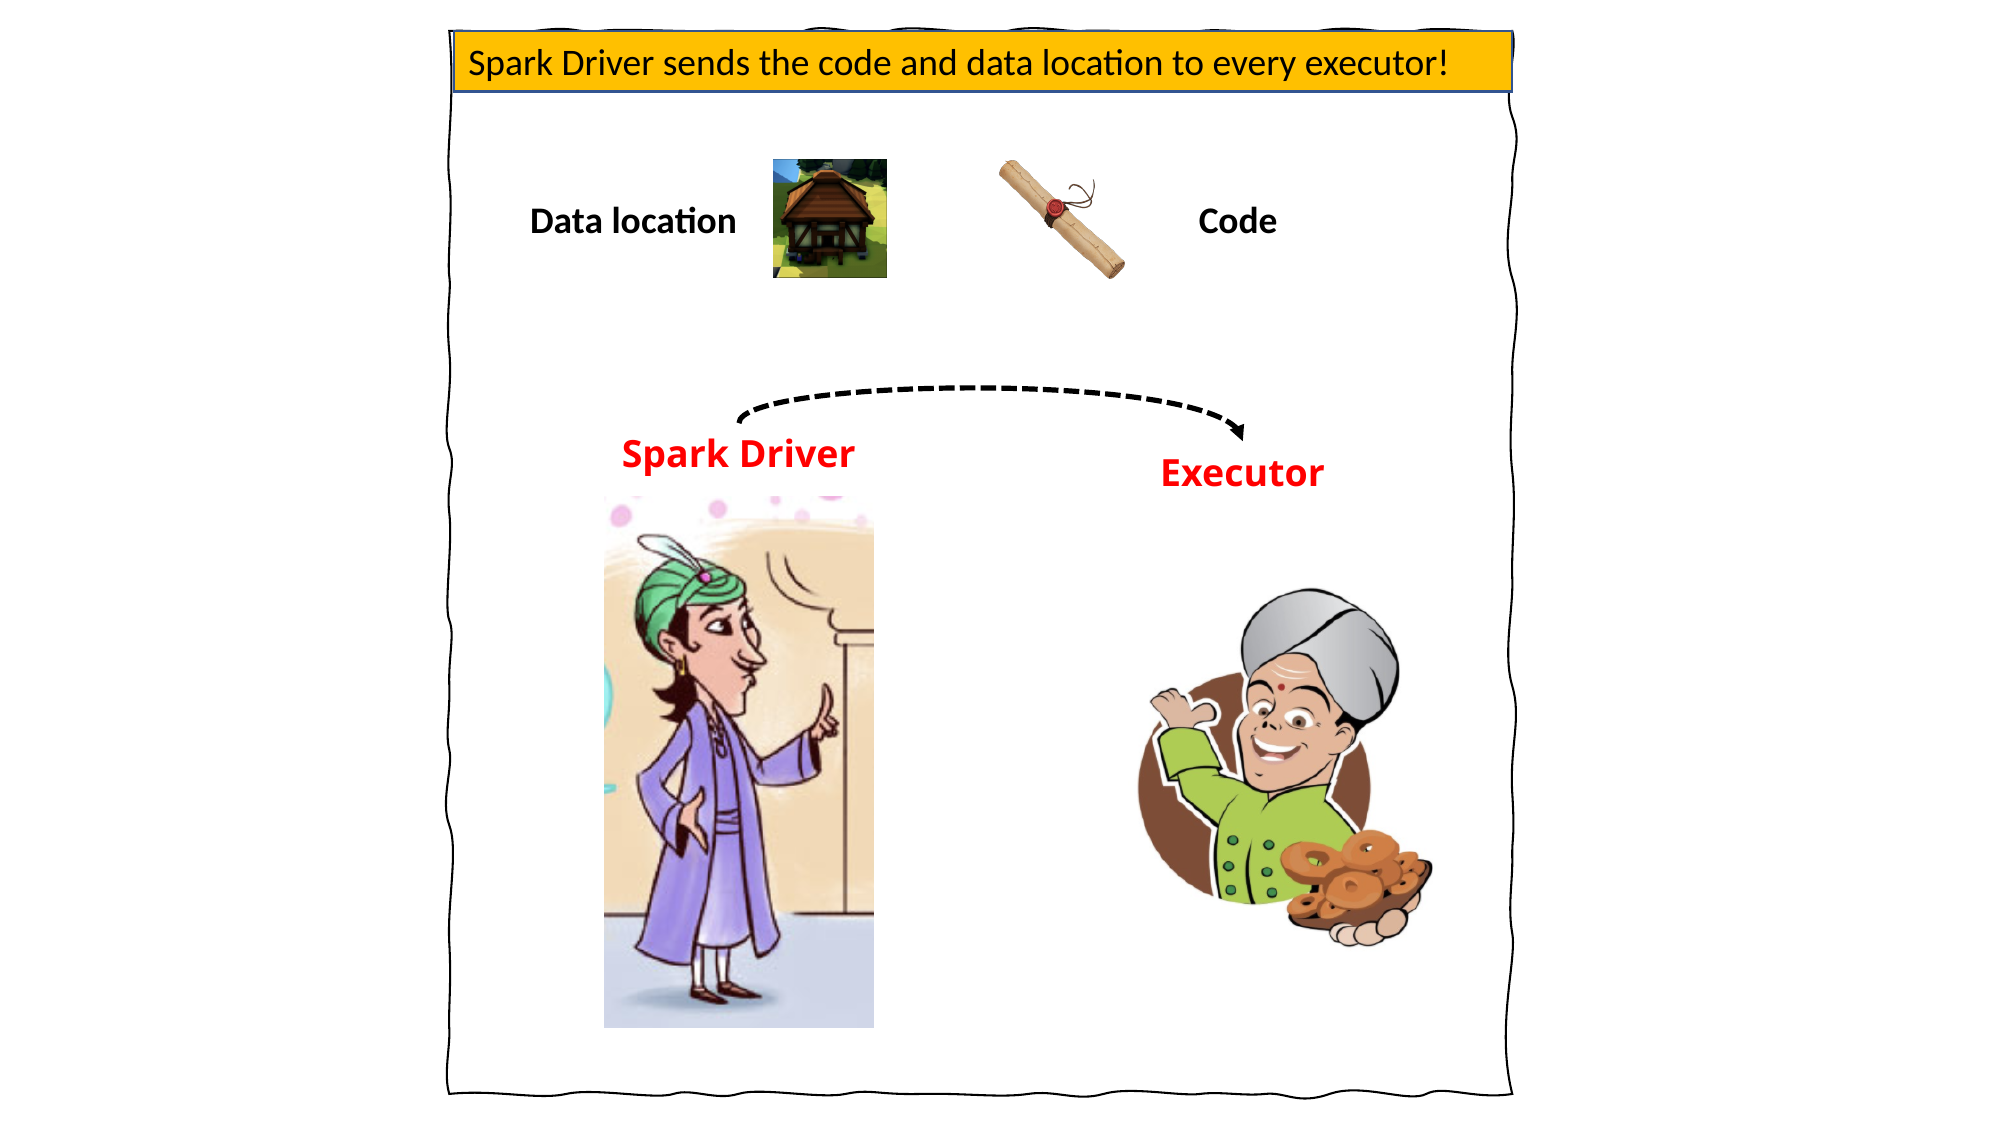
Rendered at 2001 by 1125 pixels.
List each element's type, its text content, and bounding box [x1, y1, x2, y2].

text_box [981, 180, 1000, 685]
text_box Executor [1145, 441, 1340, 501]
text_box Data location [515, 188, 753, 249]
text_box Code [1183, 188, 1293, 249]
text_box [444, 29, 1518, 1100]
picture [1062, 562, 1474, 976]
text_box Spark Driver sends the code and data location to every executor! [453, 30, 1563, 91]
picture [604, 496, 874, 1028]
text_box Spark Driver [607, 423, 871, 483]
picture [999, 160, 1125, 279]
picture [773, 159, 887, 278]
